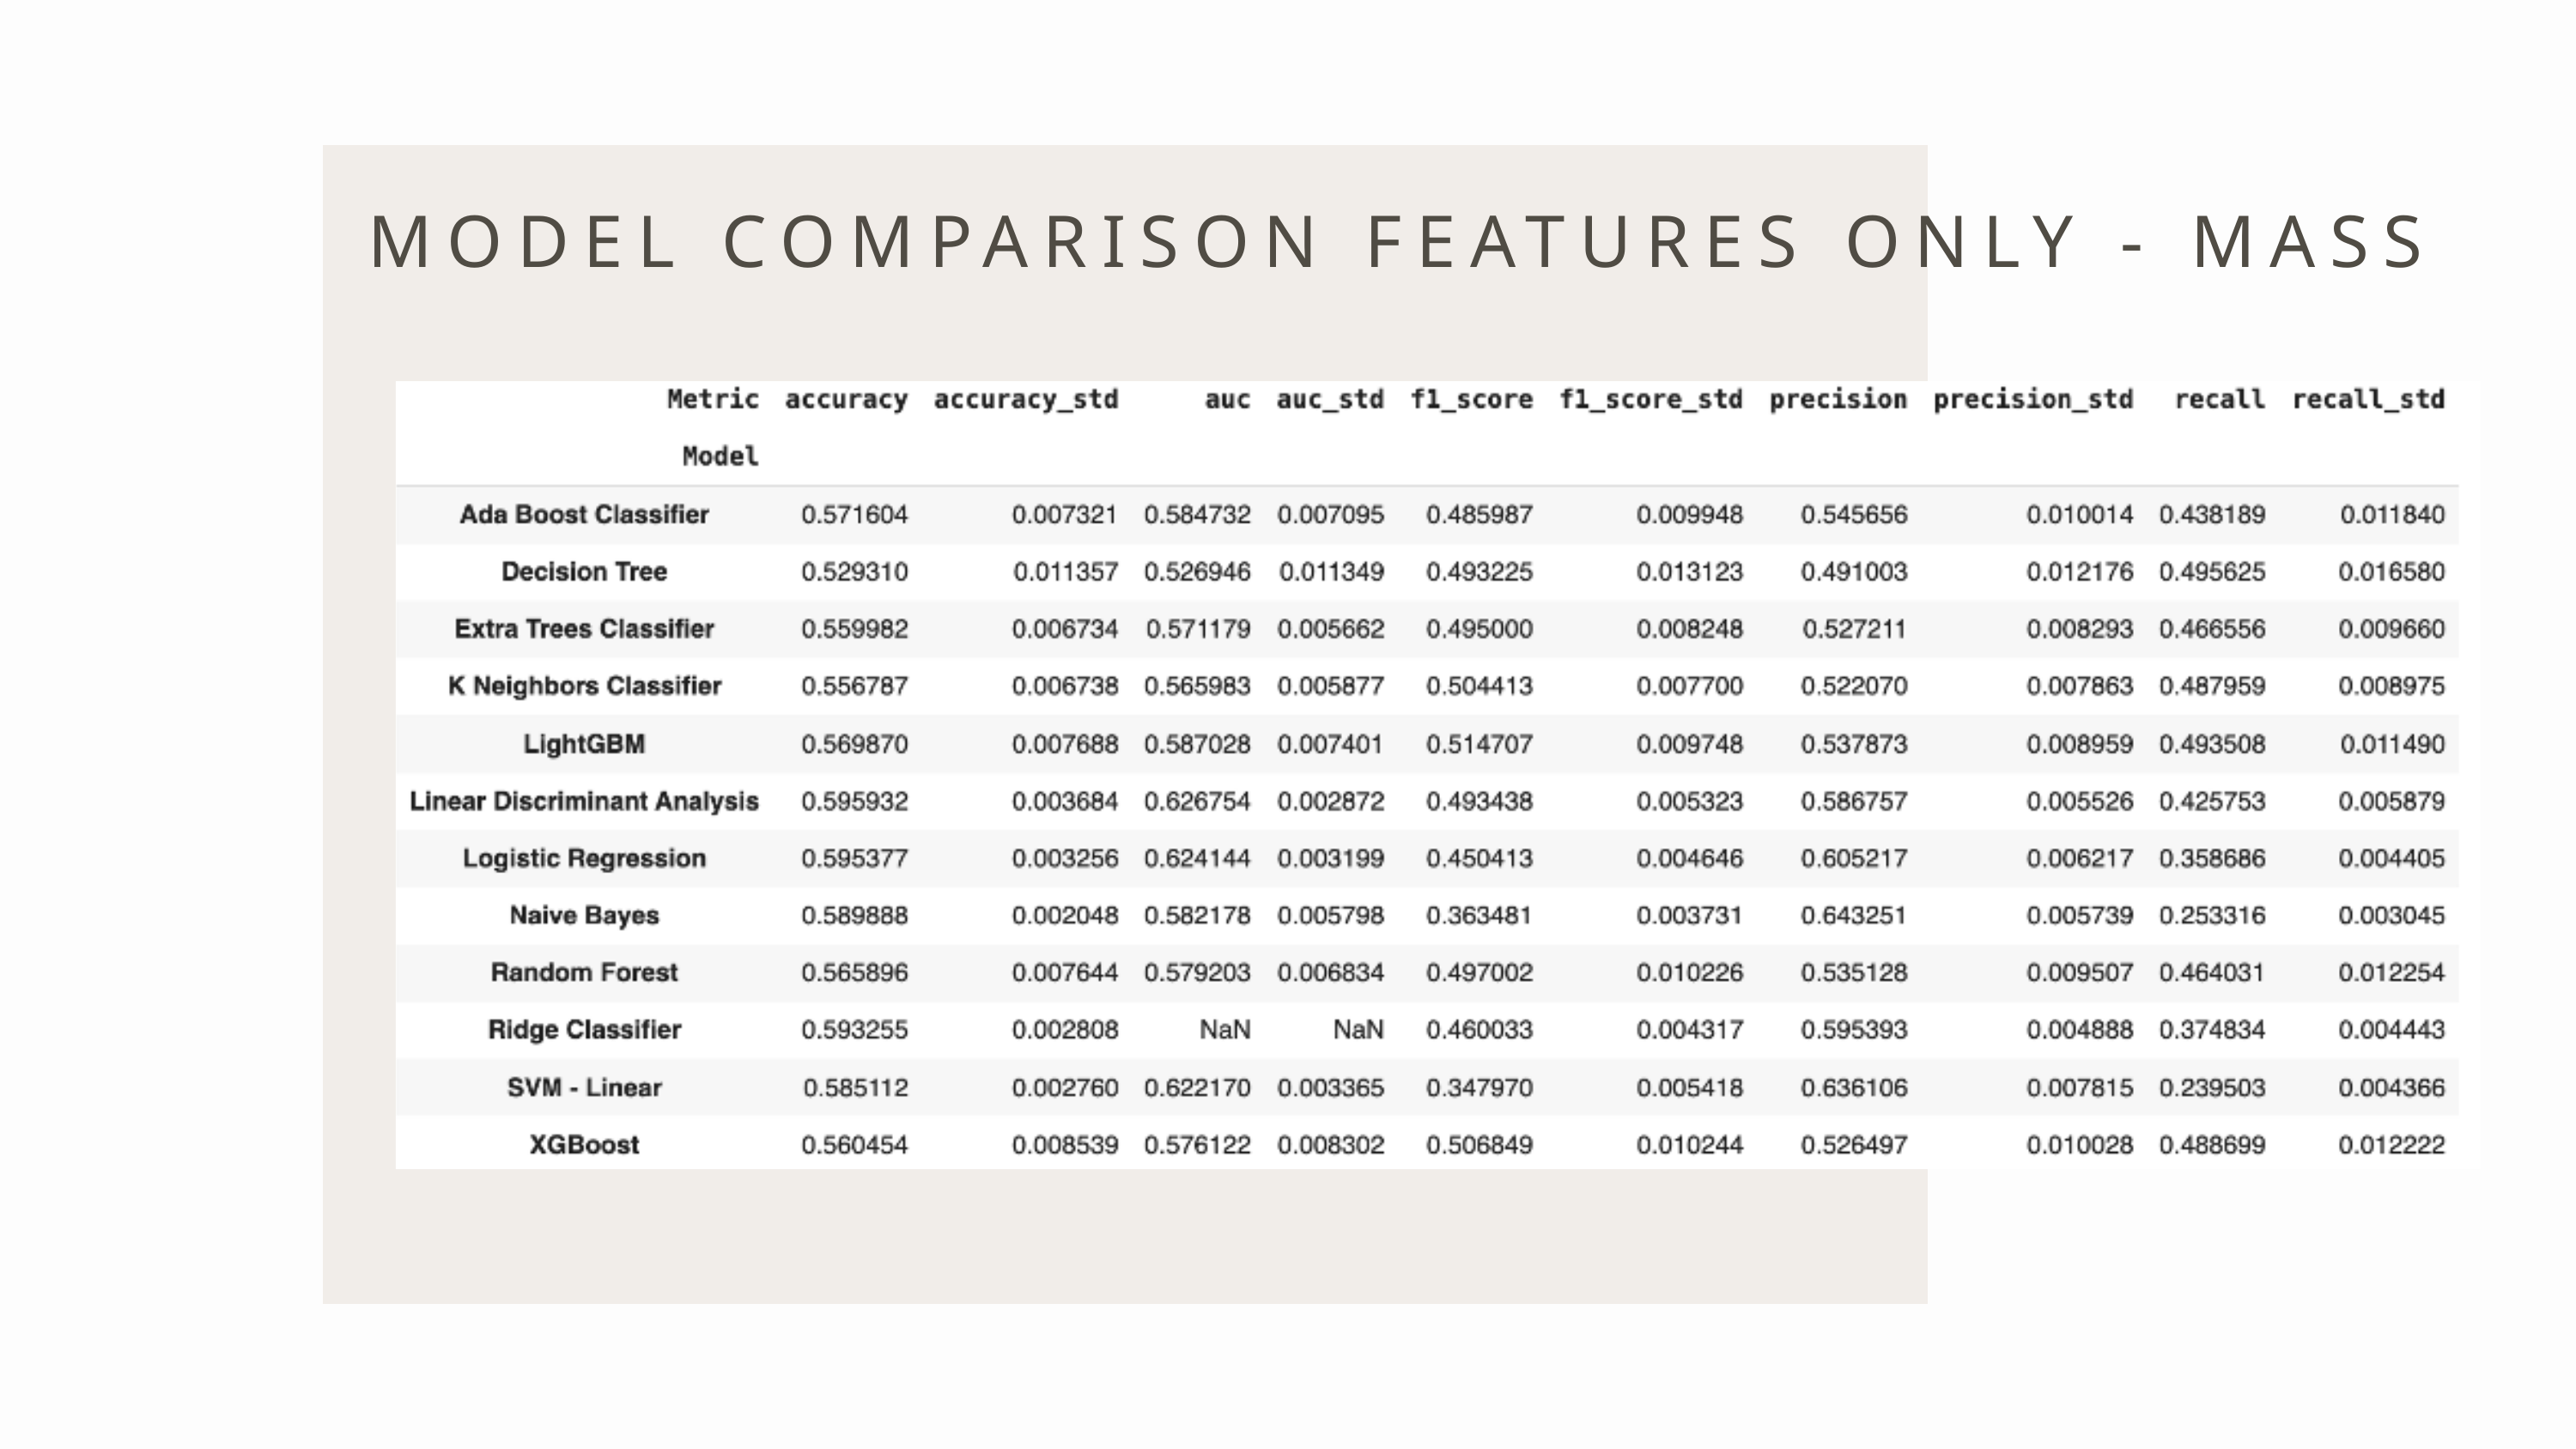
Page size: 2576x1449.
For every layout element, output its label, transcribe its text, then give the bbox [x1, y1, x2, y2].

text_box MODEL COMPARISON FEATURES ONLY - MASS [1931, 181, 2481, 282]
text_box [322, 144, 1929, 1304]
text_box [1931, 381, 2481, 1169]
